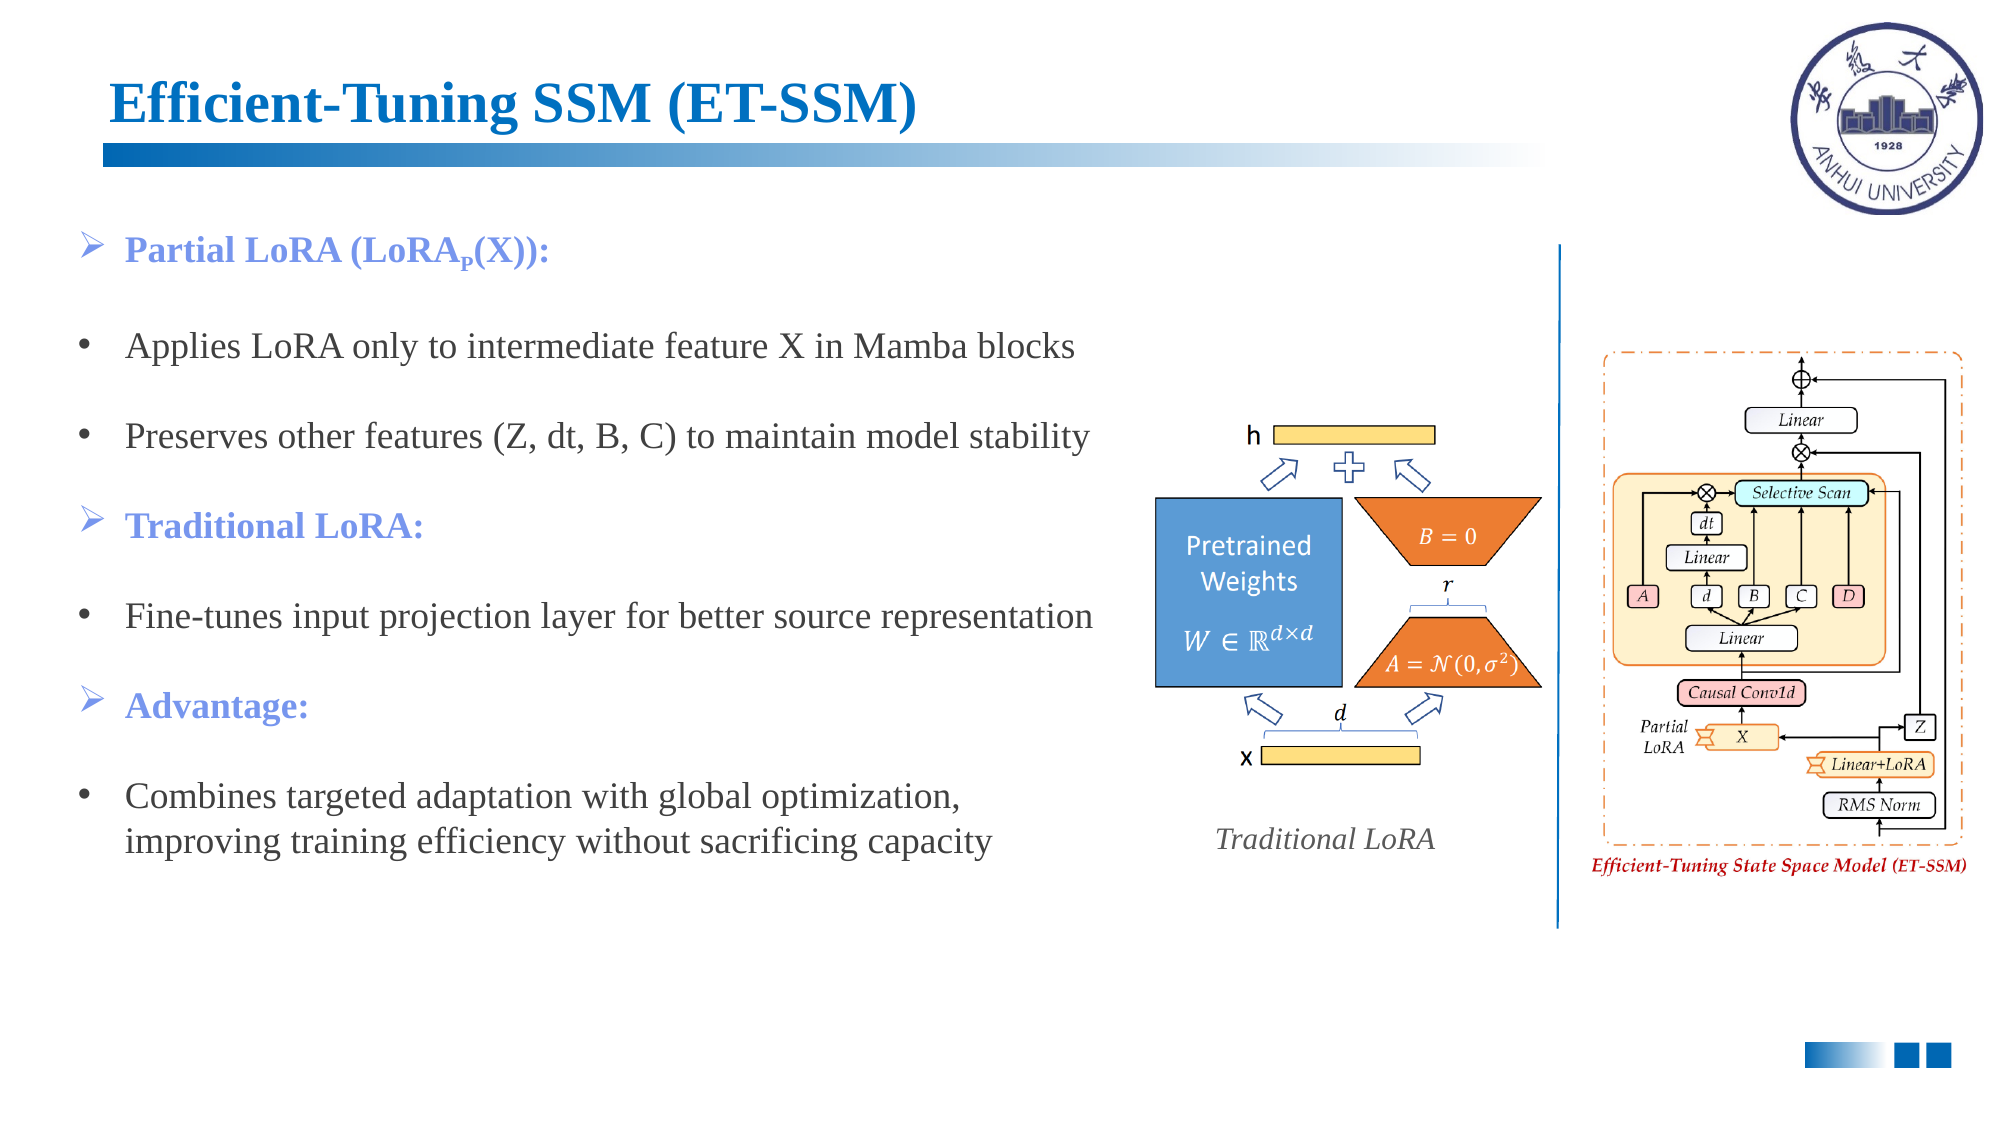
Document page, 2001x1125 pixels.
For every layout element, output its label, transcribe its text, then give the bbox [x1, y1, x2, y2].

text_box Efficient-Tuning SSM (ET-SSM) [94, 56, 970, 131]
picture [1586, 323, 1978, 885]
text_box Partial LoRA (LoRAP(X)): Applies LoRA only to intermediate feature X in Mamba blocks Preserves other features (Z, dt, B, C) to maintain model stability Traditional LoRA: Fine-tunes input projection layer for better source representation Advantage: Combines targeted adaptation with global optimization, improving training efficiency without sacrificing capacity [63, 217, 1117, 885]
text_box Traditional LoRA [1199, 810, 1463, 853]
picture [1145, 392, 1548, 771]
picture [1790, 22, 1984, 215]
